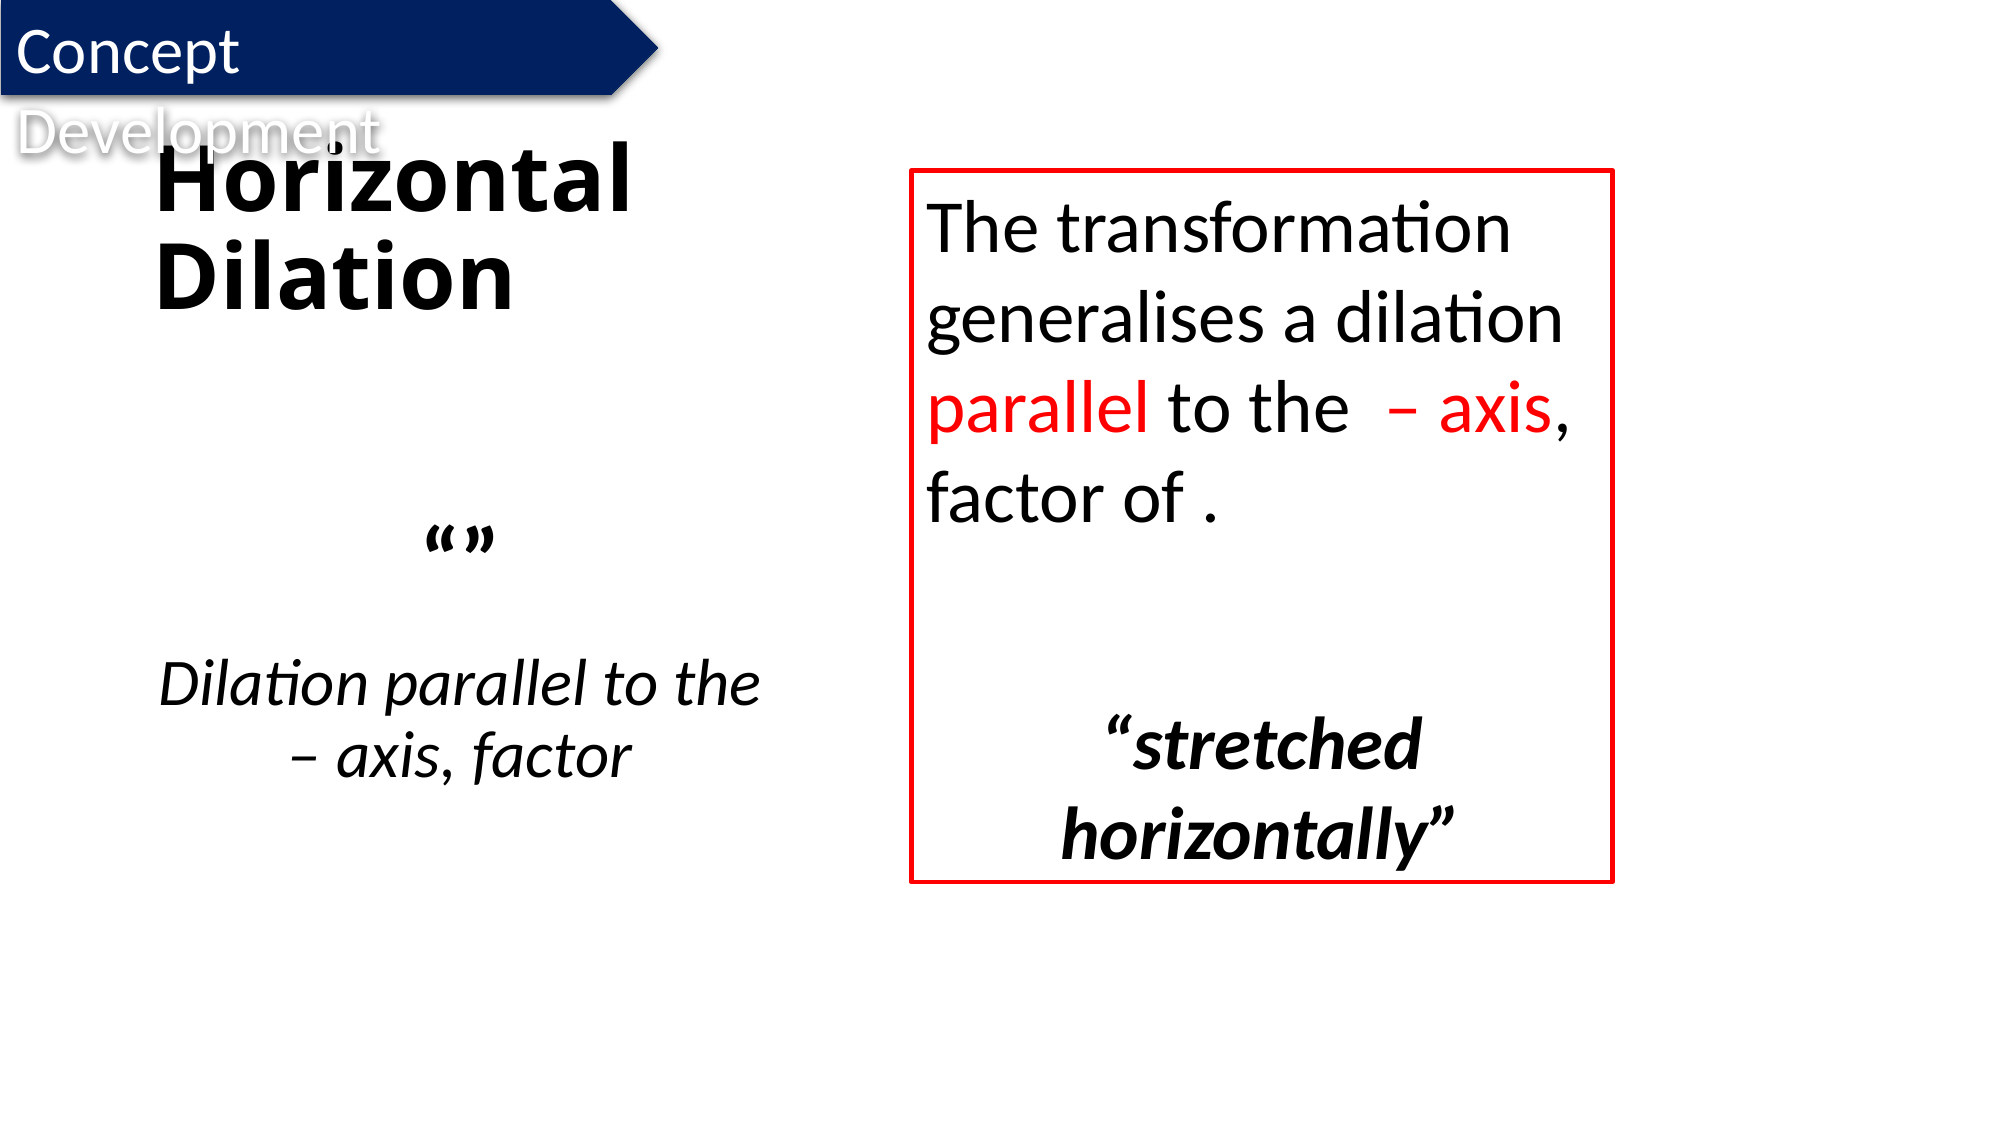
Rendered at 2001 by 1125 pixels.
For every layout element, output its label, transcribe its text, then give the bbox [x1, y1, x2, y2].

title Horizontal Dilation [137, 75, 783, 338]
text_box Concept Development [1, 0, 658, 95]
